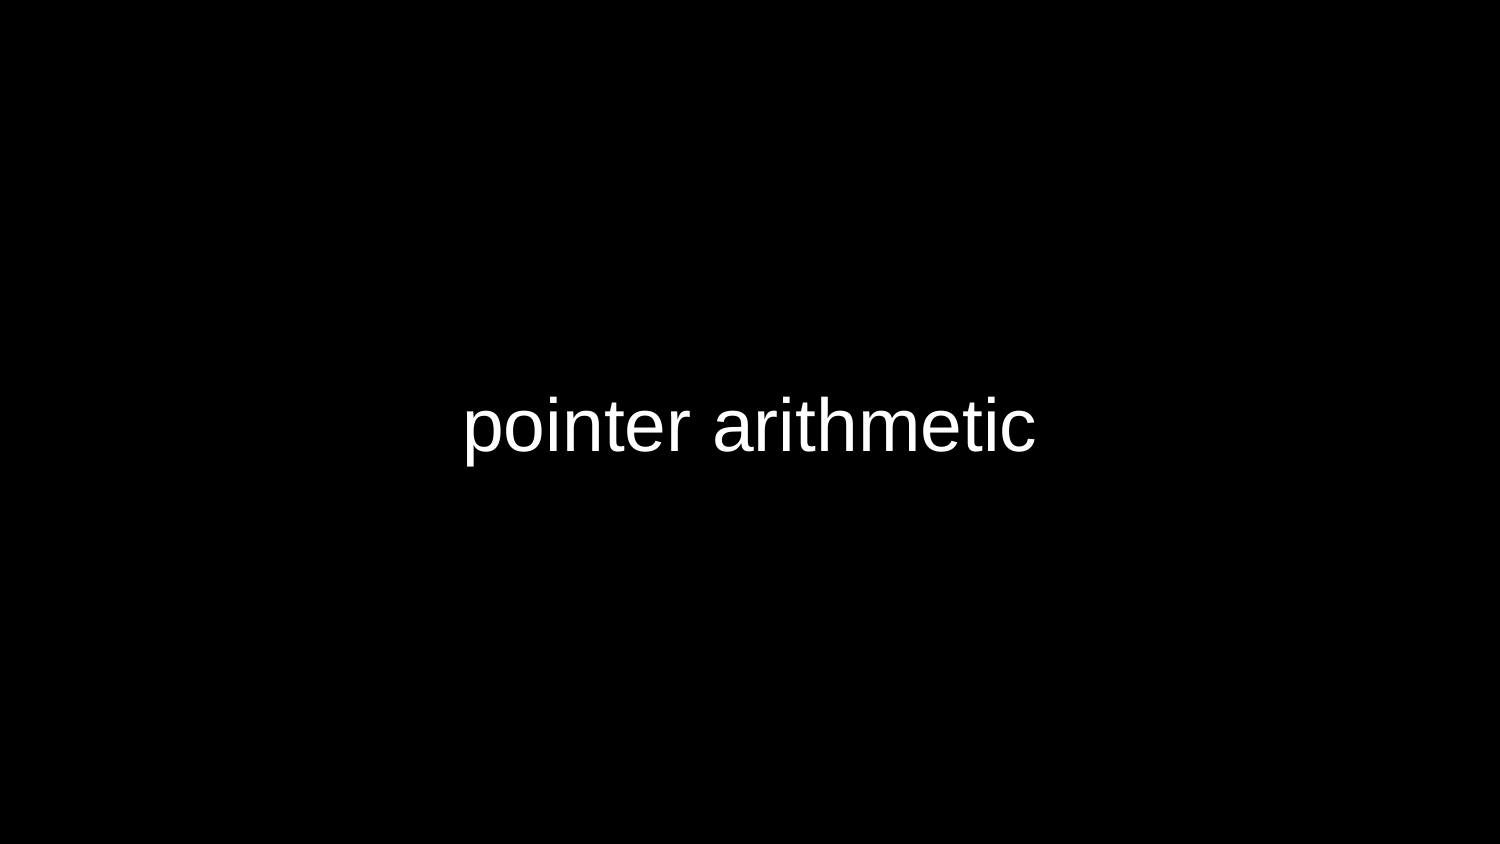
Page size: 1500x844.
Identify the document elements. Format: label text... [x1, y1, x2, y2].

title pointer arithmetic [51, 352, 1449, 491]
